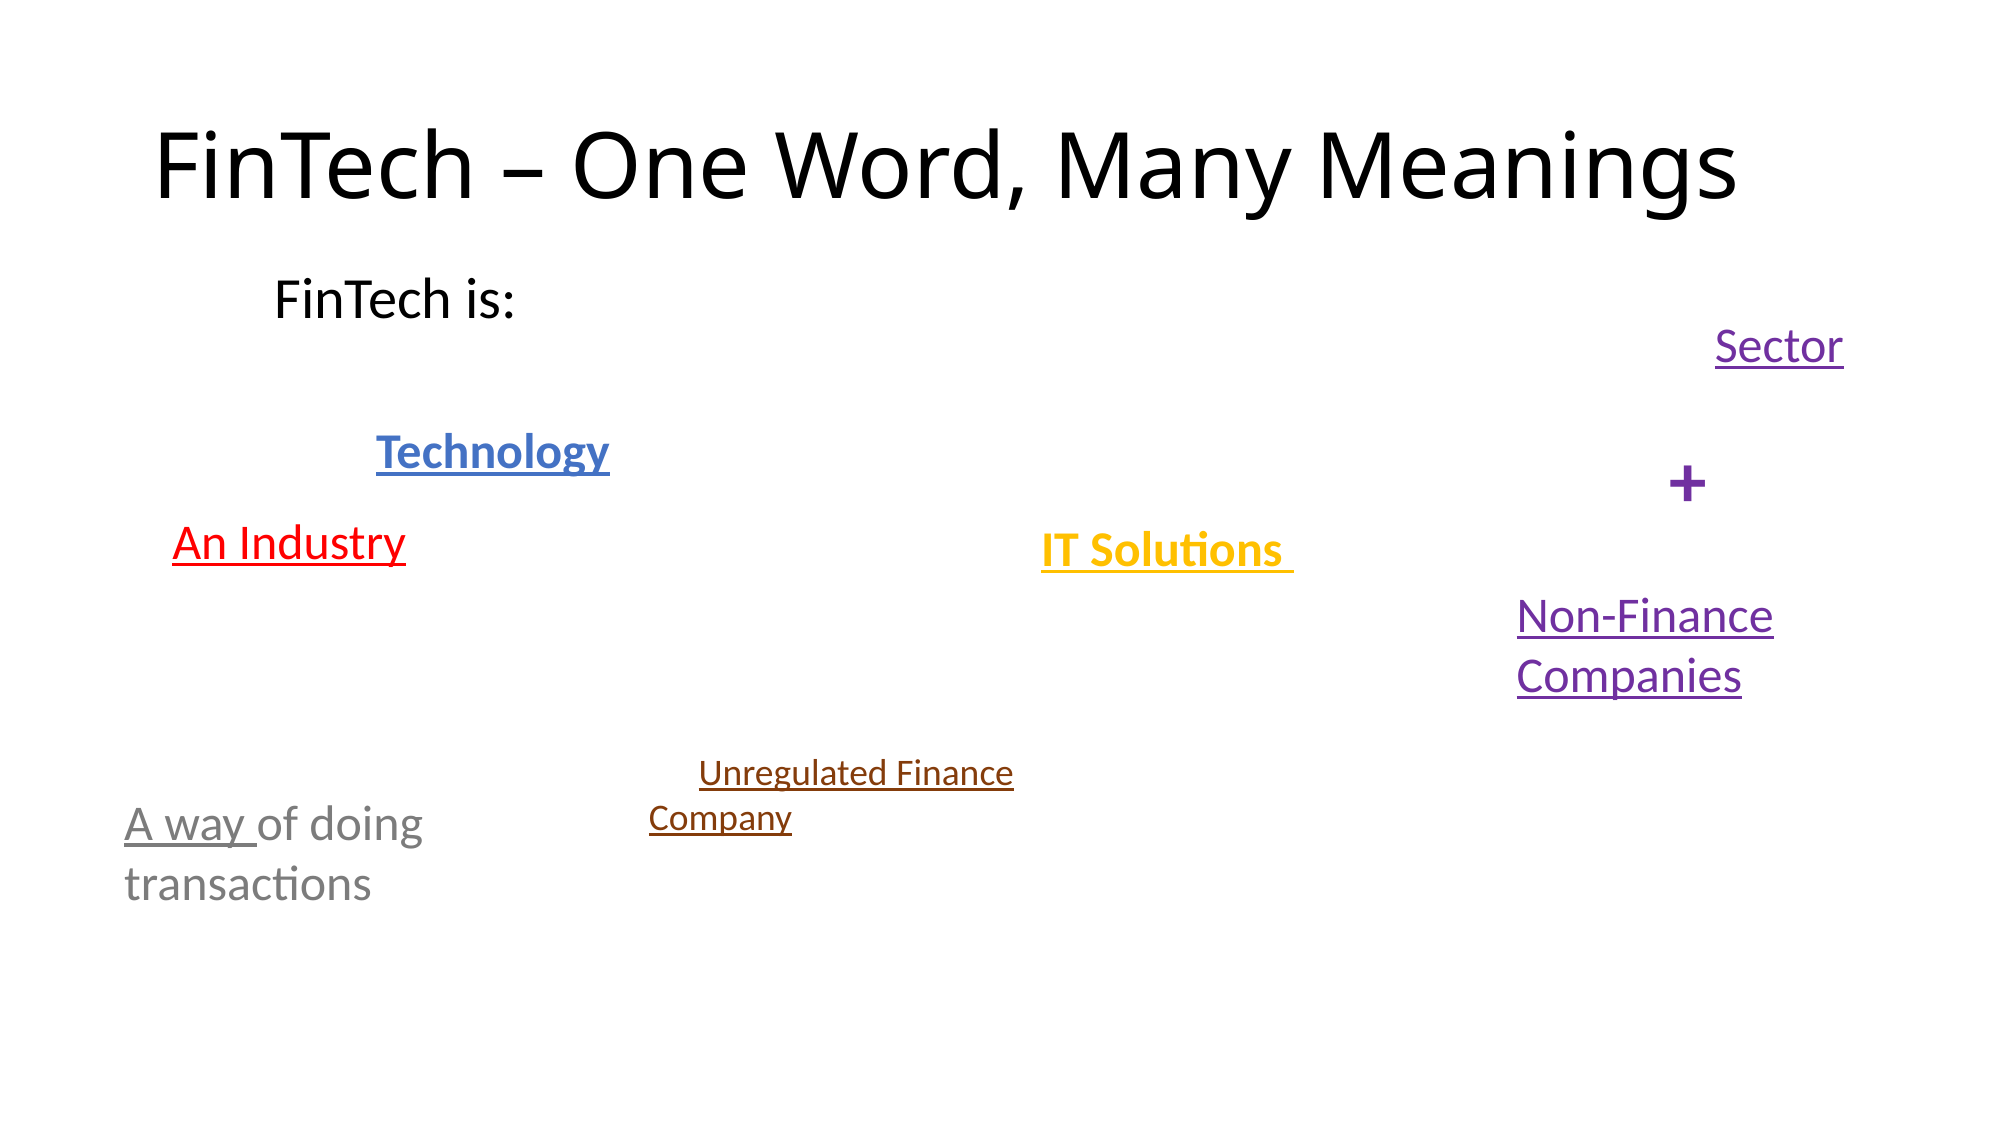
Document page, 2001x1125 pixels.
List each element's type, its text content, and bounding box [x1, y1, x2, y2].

text_box An Industry With a focus on customers needs and unique solutions. [157, 502, 871, 757]
text_box A way of doing transactions [109, 782, 515, 918]
text_box The IT Solutions [938, 509, 1501, 584]
text_box An Unregulated Finance Company using new technology. [633, 740, 1088, 891]
text_box An entire Sector + Non-Finance Companies that do Finance. [1501, 304, 1907, 770]
title FinTech – One Word, Many Meanings [137, 59, 1863, 278]
text_box An Applied Technology (providing financial services ) [121, 411, 1426, 487]
list FinTech is: [109, 260, 1835, 975]
